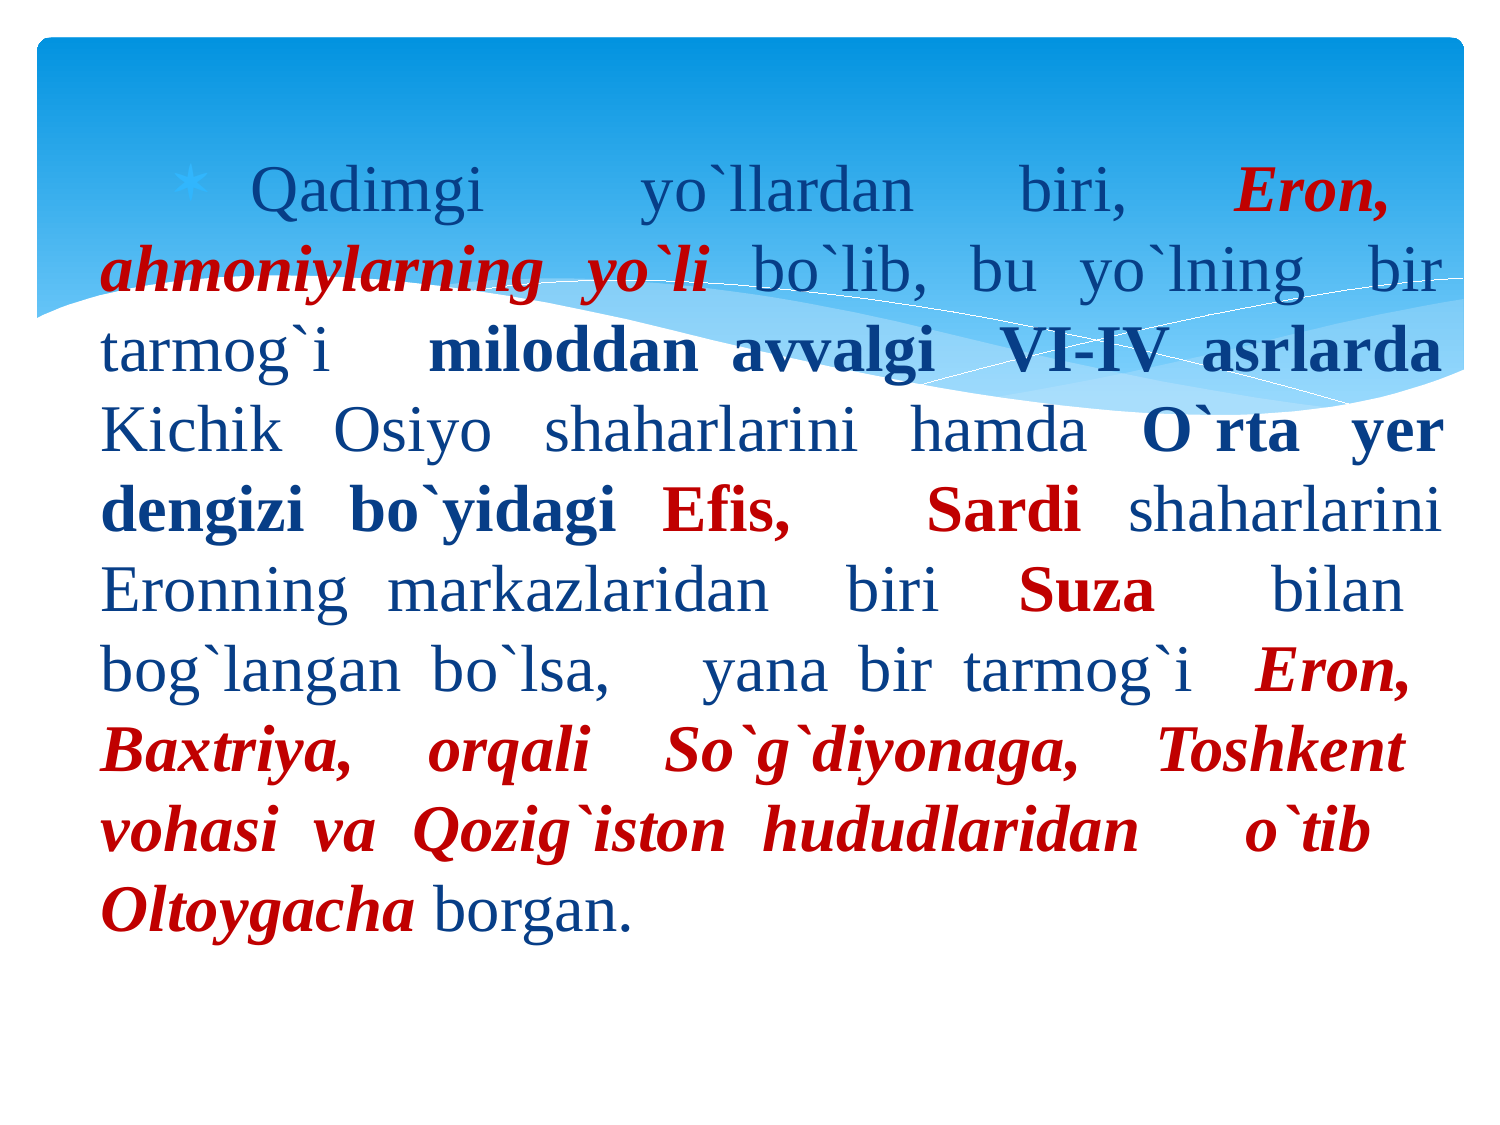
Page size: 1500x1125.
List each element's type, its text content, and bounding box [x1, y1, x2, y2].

list Qadimgi yo`llardan biri, Eron, ahmoniylarning yo`li bo`lib, bu yo`lning bir tarmog`i miloddan avvalgi VI-IV asrlarda Kichik Osiyo shaharlarini hamda O`rta yer dengizi bo`yidagi Efis, Sardi shaharlarini Eronning markazlaridan biri Suza bilan bog`langan bo`lsa, yana bir tarmog`i Eron, Baxtriya, orqali So`g`diyonaga, Toshkent vohasi va Qozig`iston hududlaridan o`tib Oltoygacha borgan. [41, 137, 1459, 1026]
